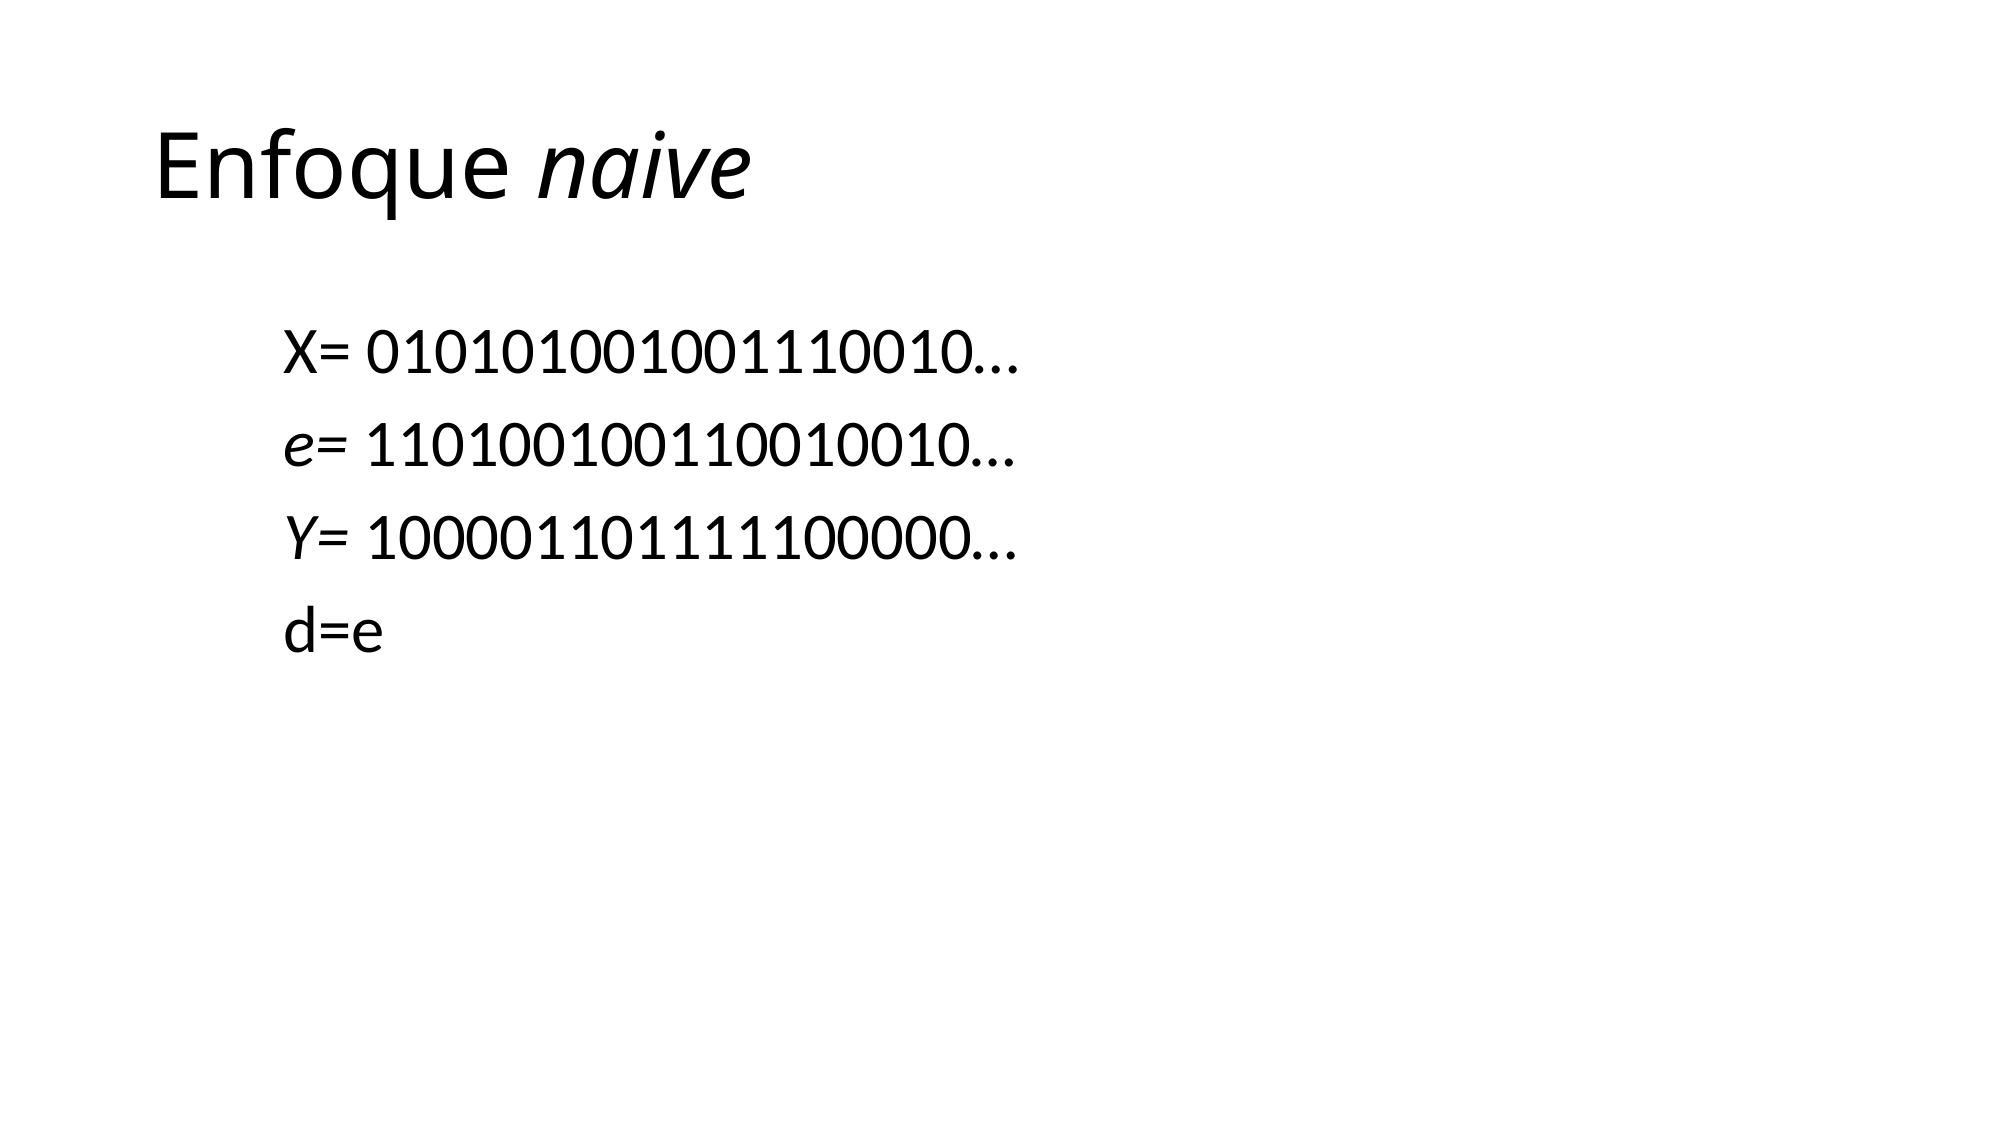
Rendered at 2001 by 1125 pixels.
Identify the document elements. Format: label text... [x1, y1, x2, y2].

title Enfoque naive [137, 59, 1863, 278]
text_box X= 010101001001110010… e= 110100100110010010… Y= 100001101111100000… d=e [268, 308, 1230, 780]
